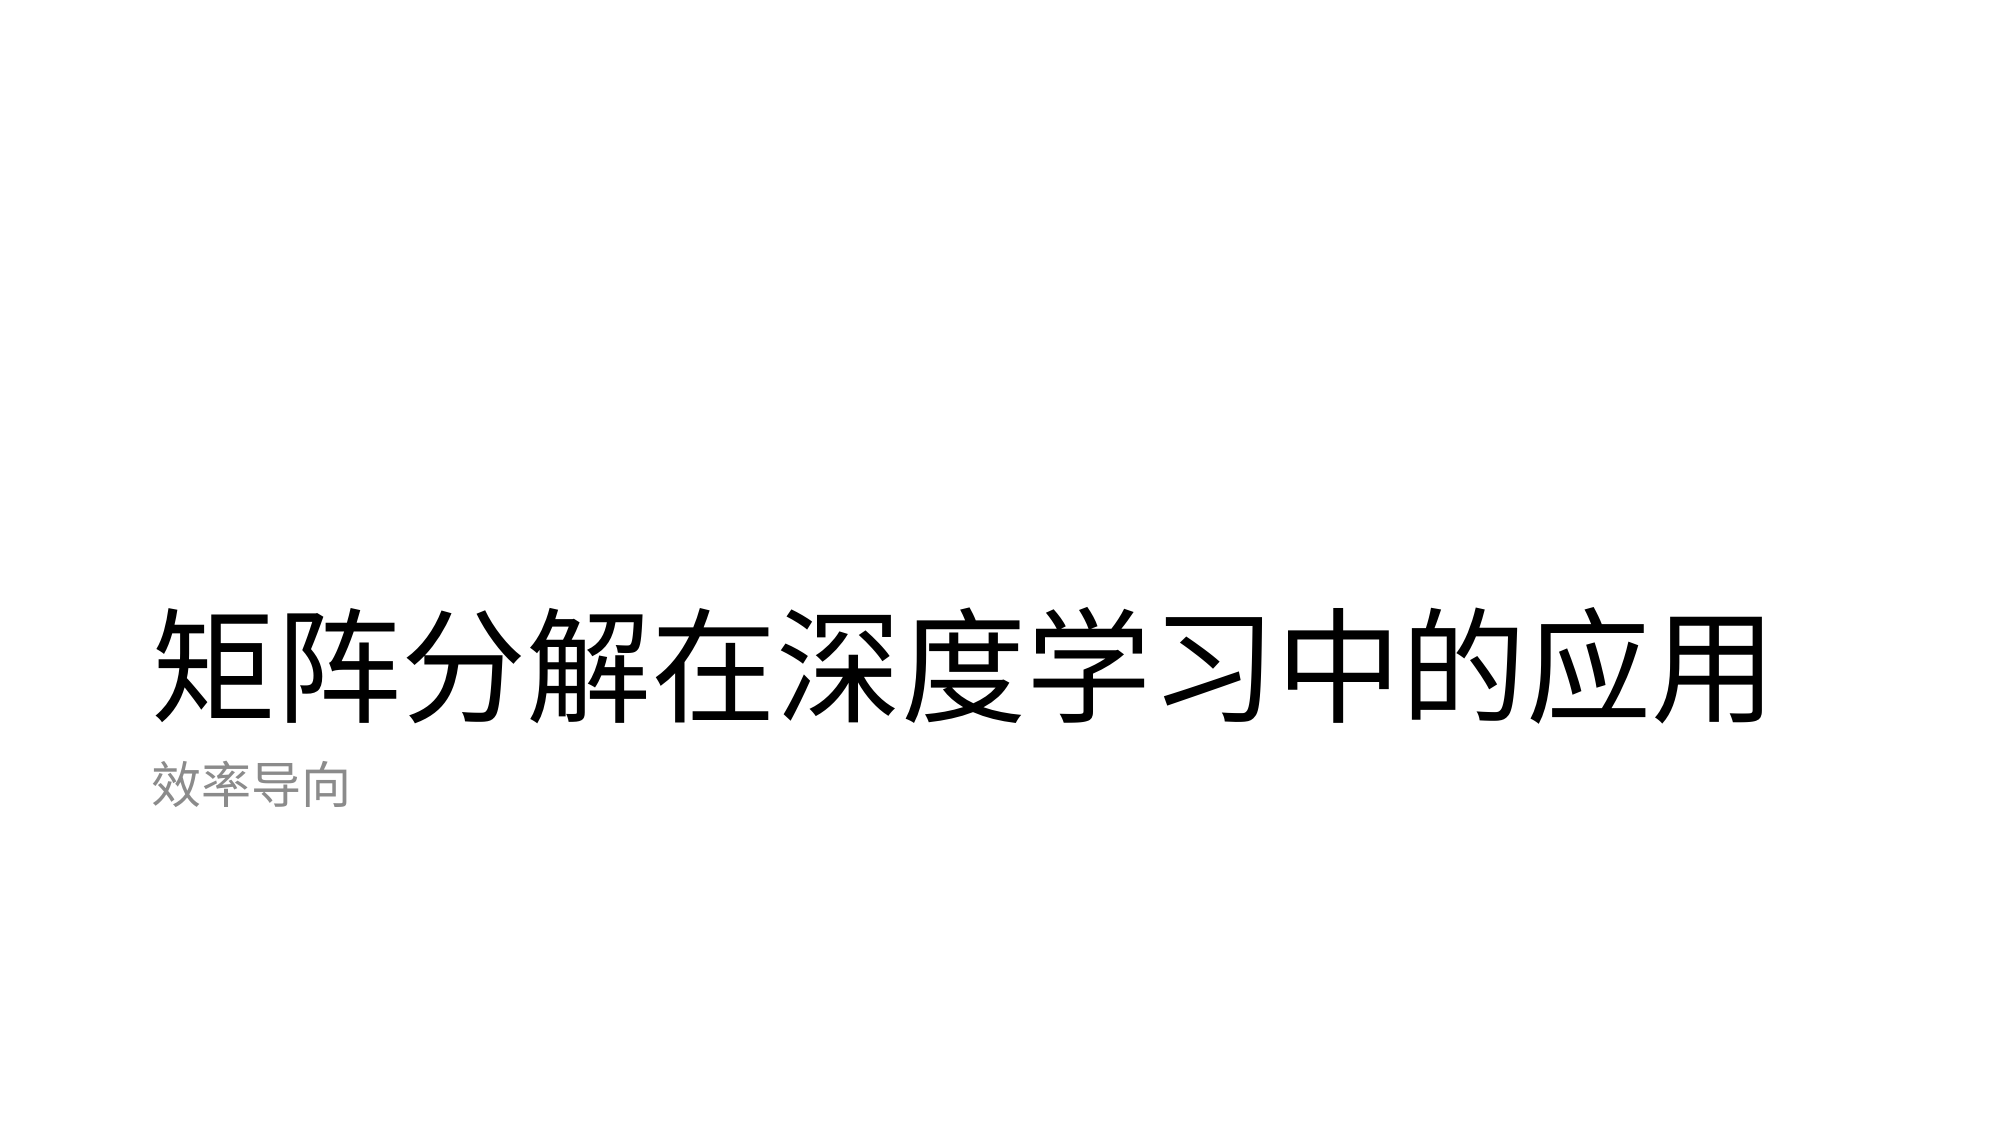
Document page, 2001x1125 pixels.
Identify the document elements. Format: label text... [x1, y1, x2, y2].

list 效率导向 [136, 752, 1862, 999]
title 矩阵分解在深度学习中的应用 [136, 280, 1862, 749]
